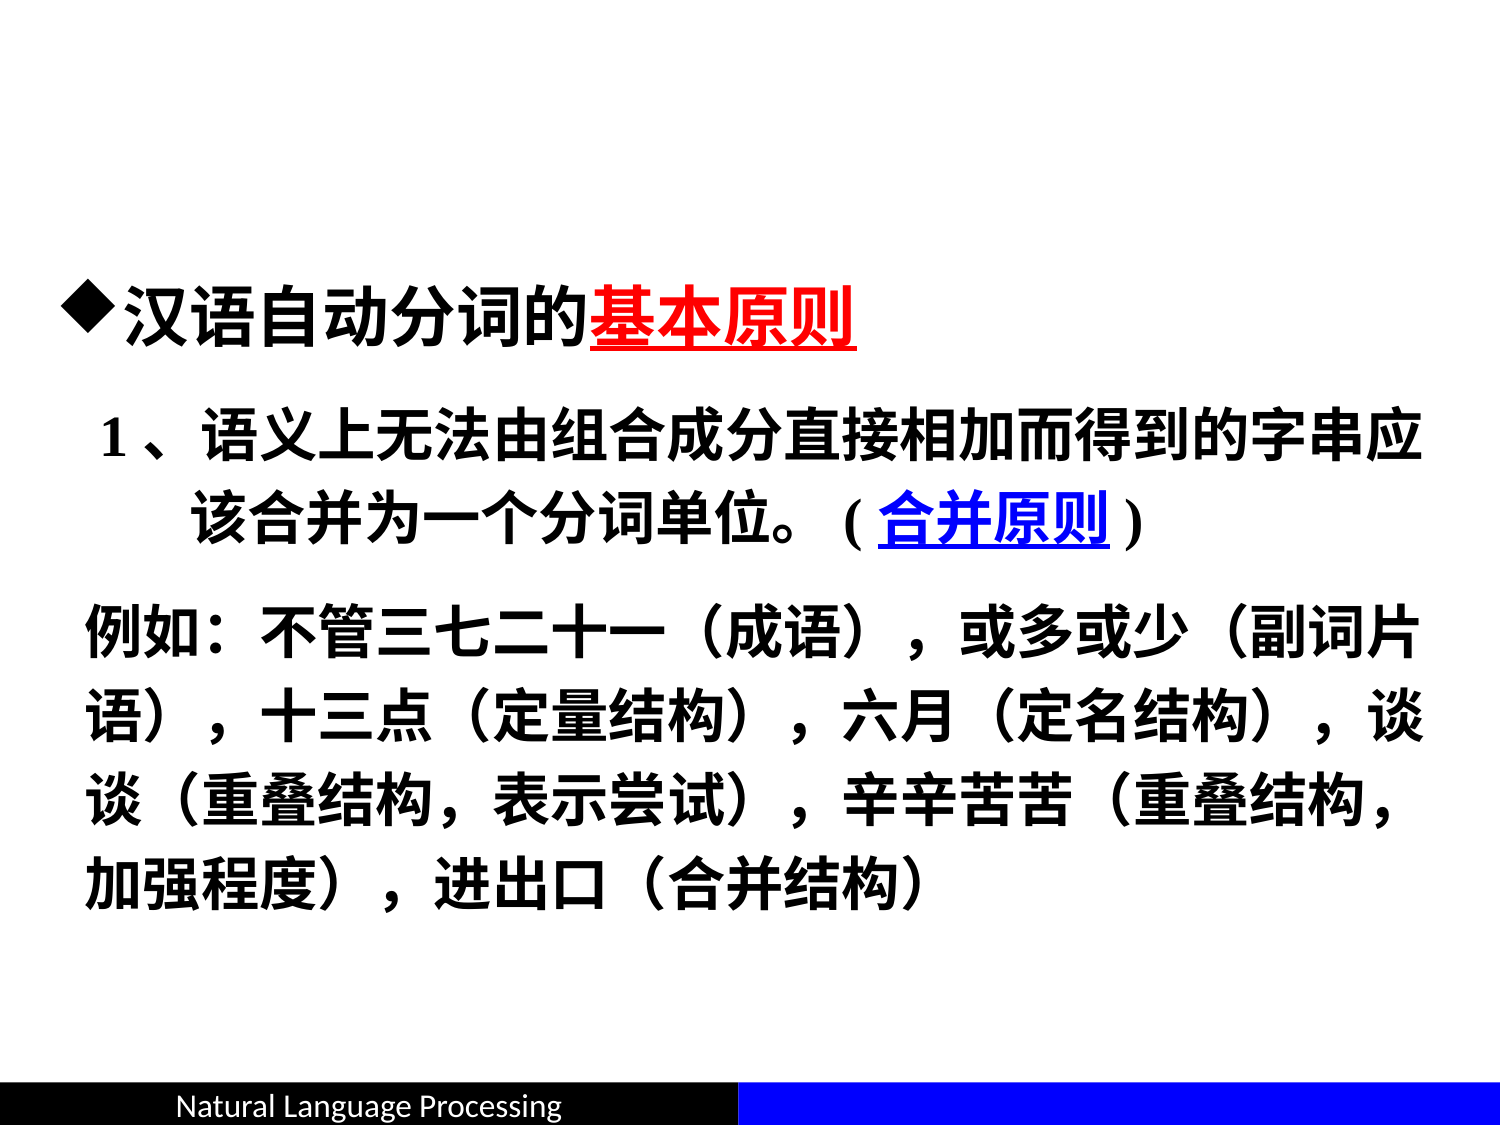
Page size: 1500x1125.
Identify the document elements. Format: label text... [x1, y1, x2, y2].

text_box 汉语自动分词的基本原则 1、语义上无法由组合成分直接相加而得到的字串应该合并为一个分词单位。(合并原则) 例如：不管三七二十一（成语），或多或少（副词片语），十三点（定量结构），六月（定名结构），谈谈（重叠结构，表示尝试），辛辛苦苦（重叠结构，加强程度），进出口（合并结构） [41, 267, 1442, 924]
